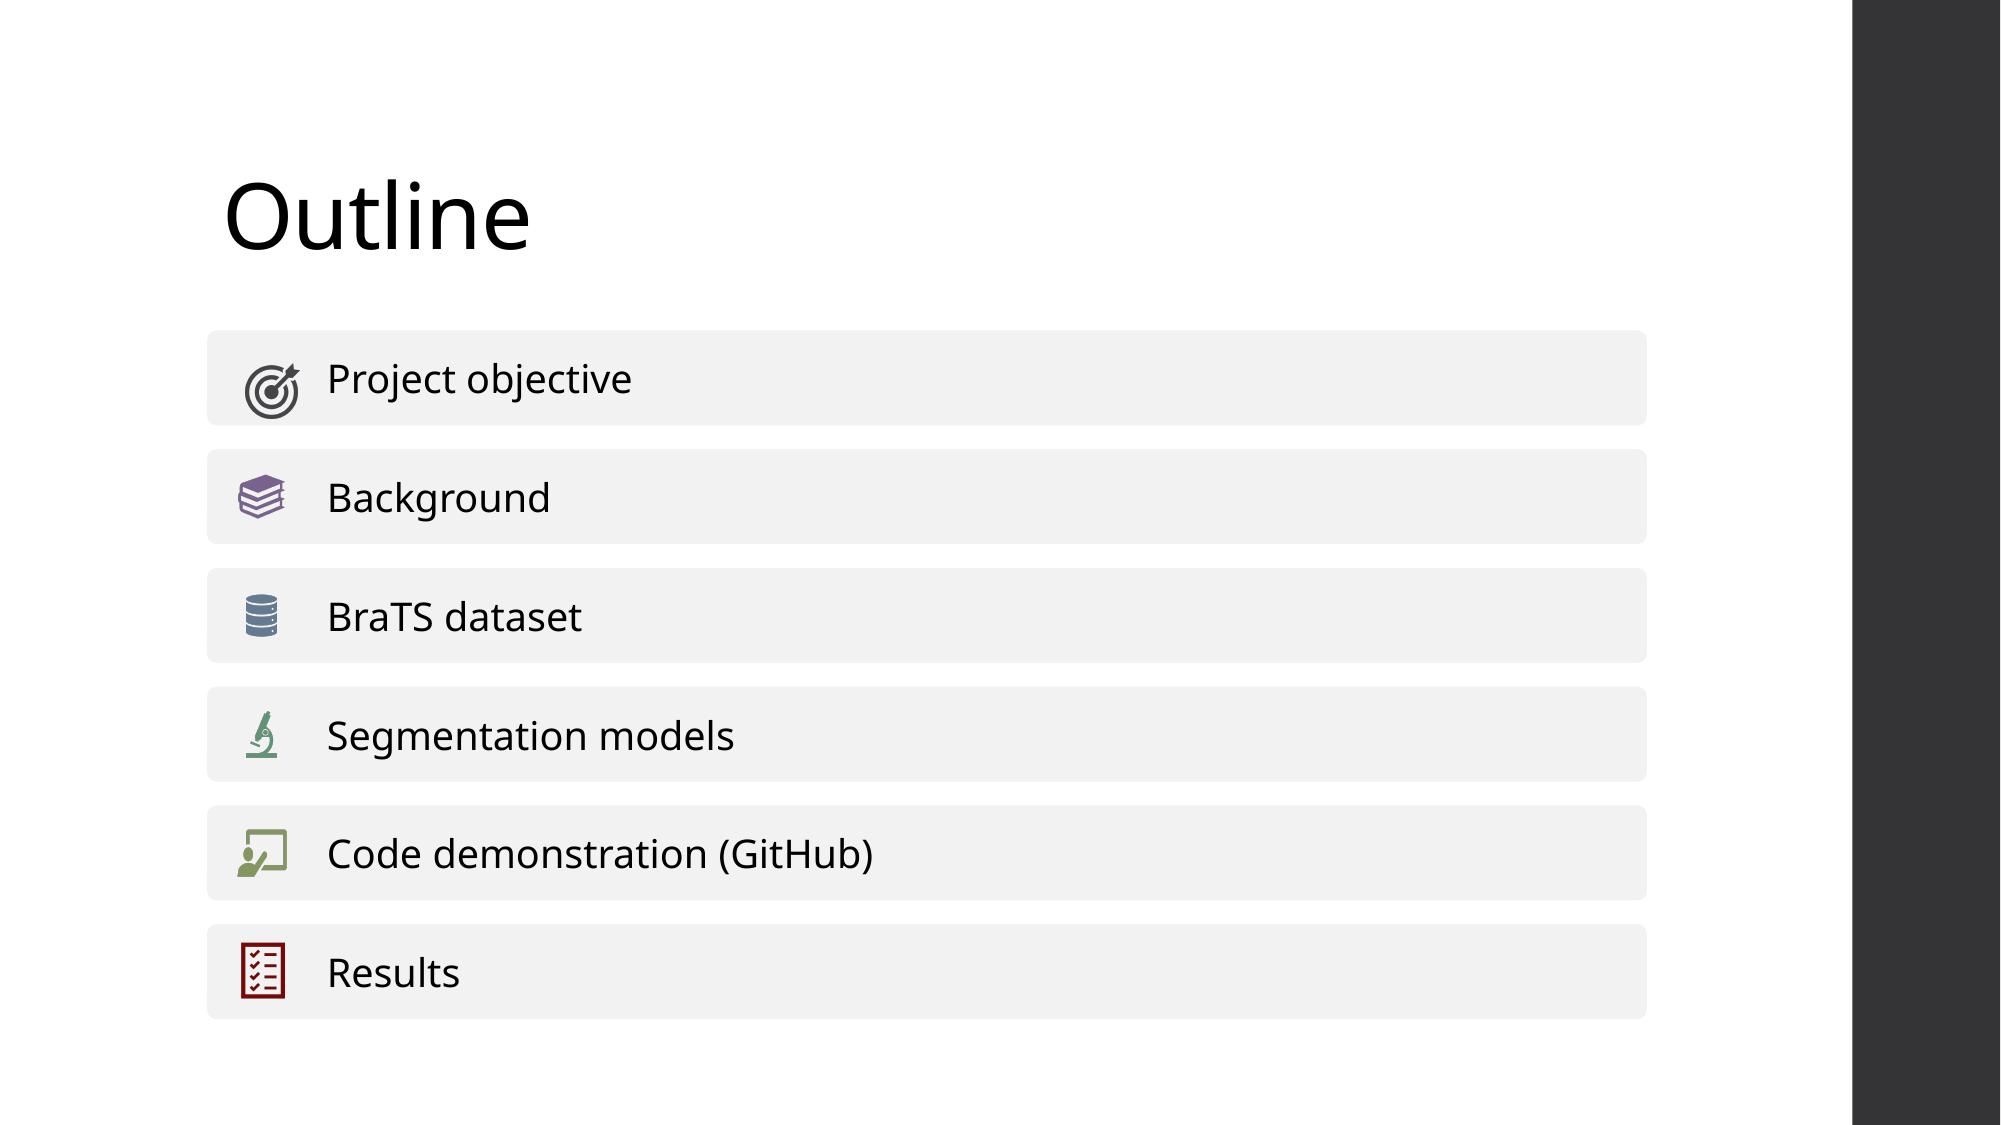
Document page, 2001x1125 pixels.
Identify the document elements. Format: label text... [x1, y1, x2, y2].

picture [238, 357, 306, 425]
title Outline [206, 60, 1797, 278]
picture [229, 937, 297, 1005]
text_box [206, 329, 1648, 1020]
